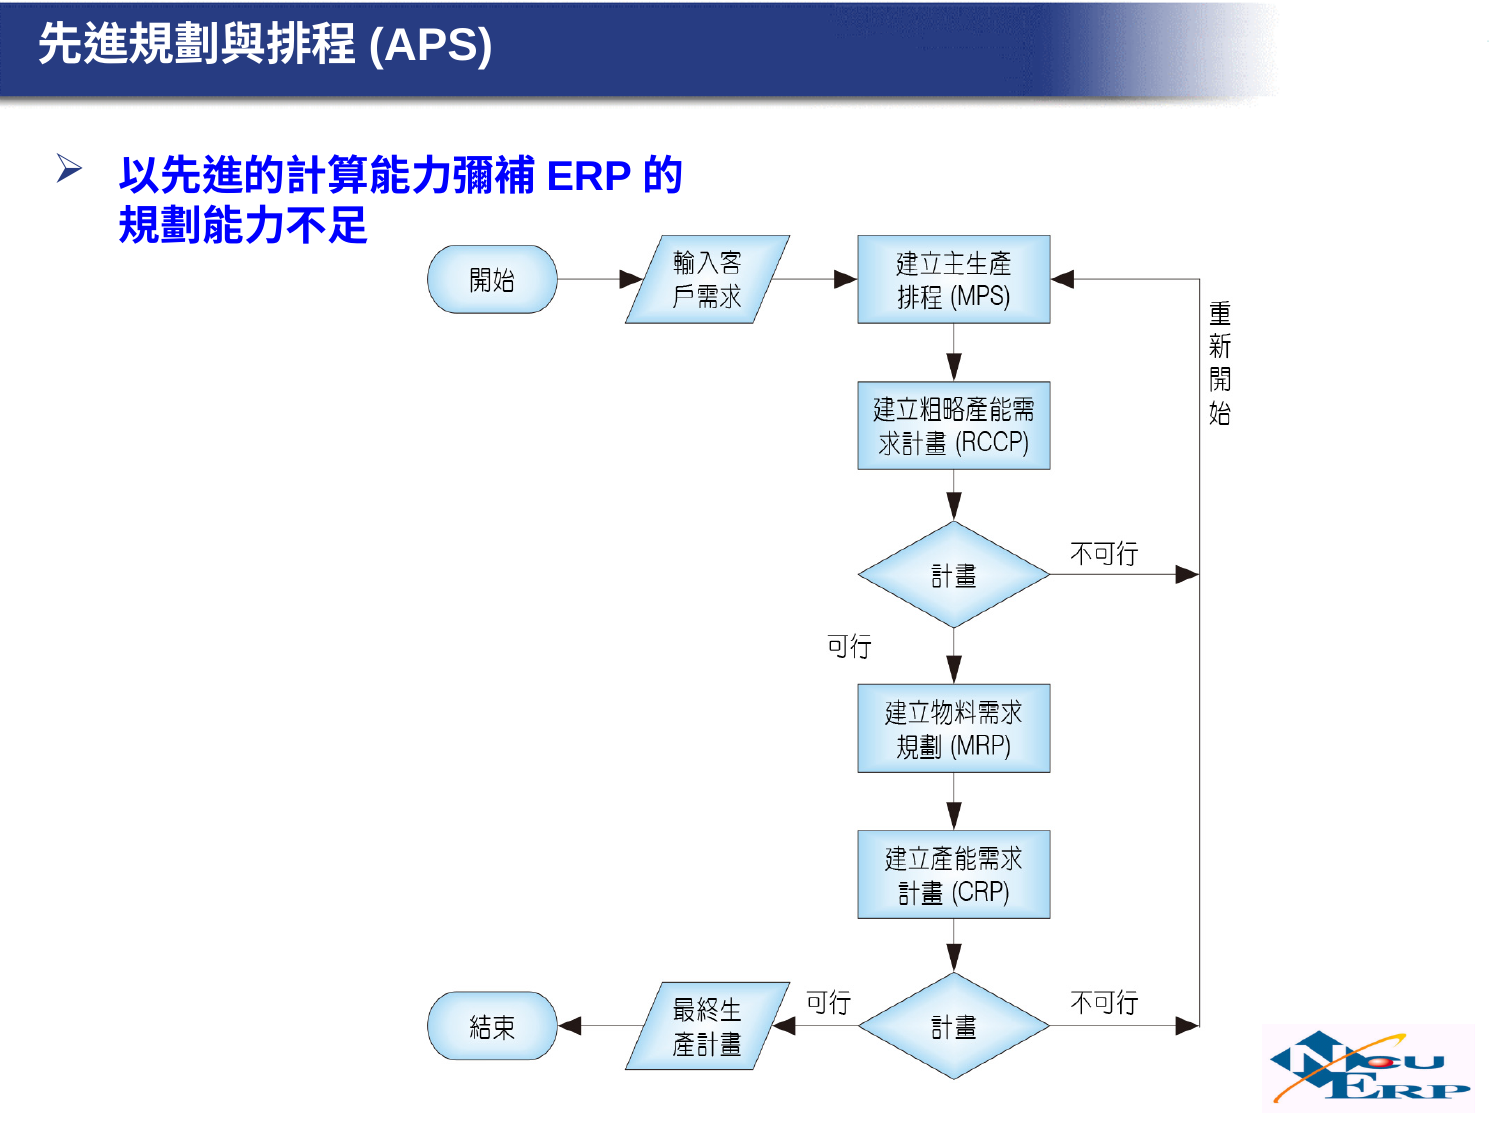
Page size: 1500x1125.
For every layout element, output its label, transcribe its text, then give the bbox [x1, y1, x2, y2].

picture [423, 231, 1235, 1083]
list 以先進的計算能力彌補ERP的規劃能力不足 [53, 148, 691, 845]
title 先進規劃與排程(APS) [37, 0, 1163, 93]
picture [0, 0, 1500, 114]
picture [1262, 1024, 1475, 1113]
